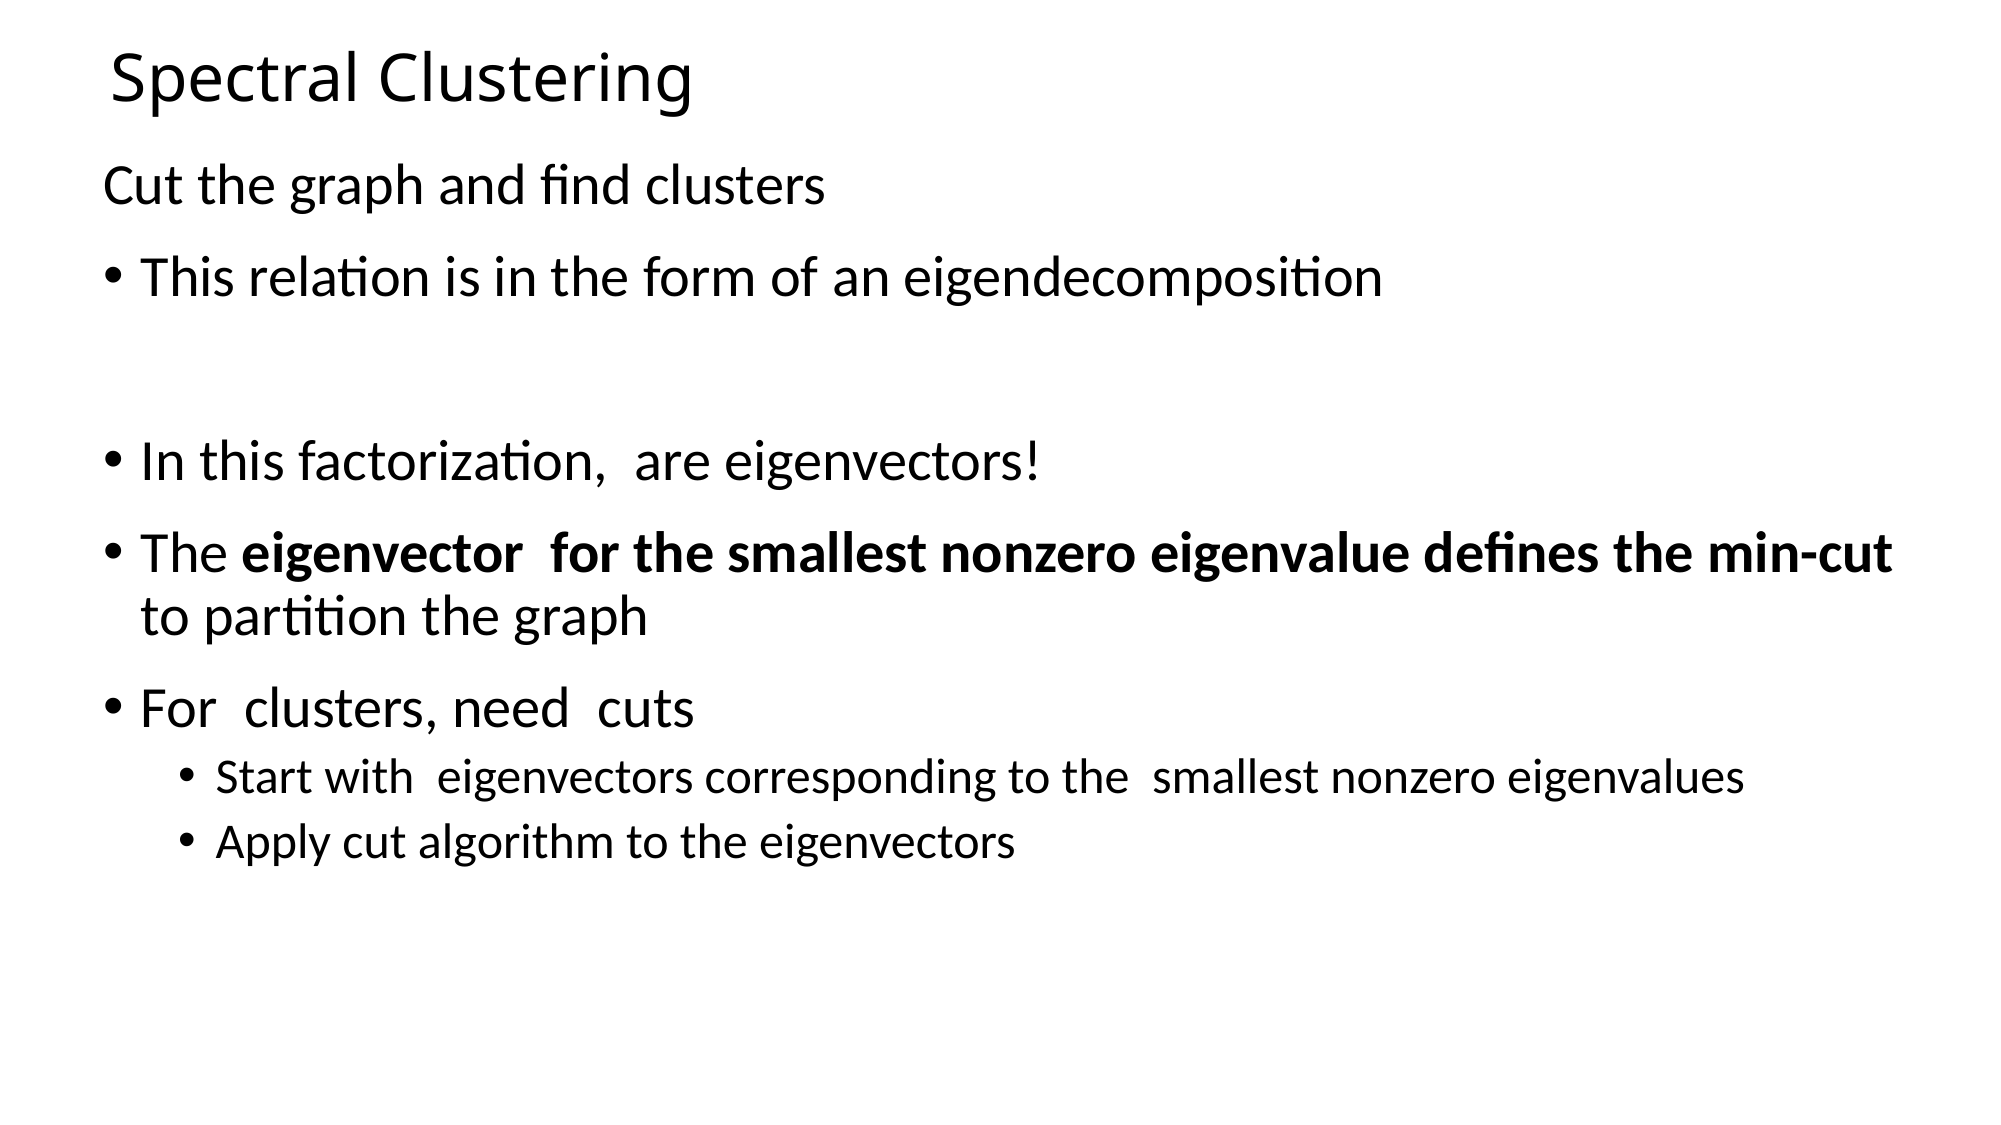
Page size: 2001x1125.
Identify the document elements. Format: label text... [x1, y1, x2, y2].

title Spectral Clustering [95, 36, 1821, 124]
